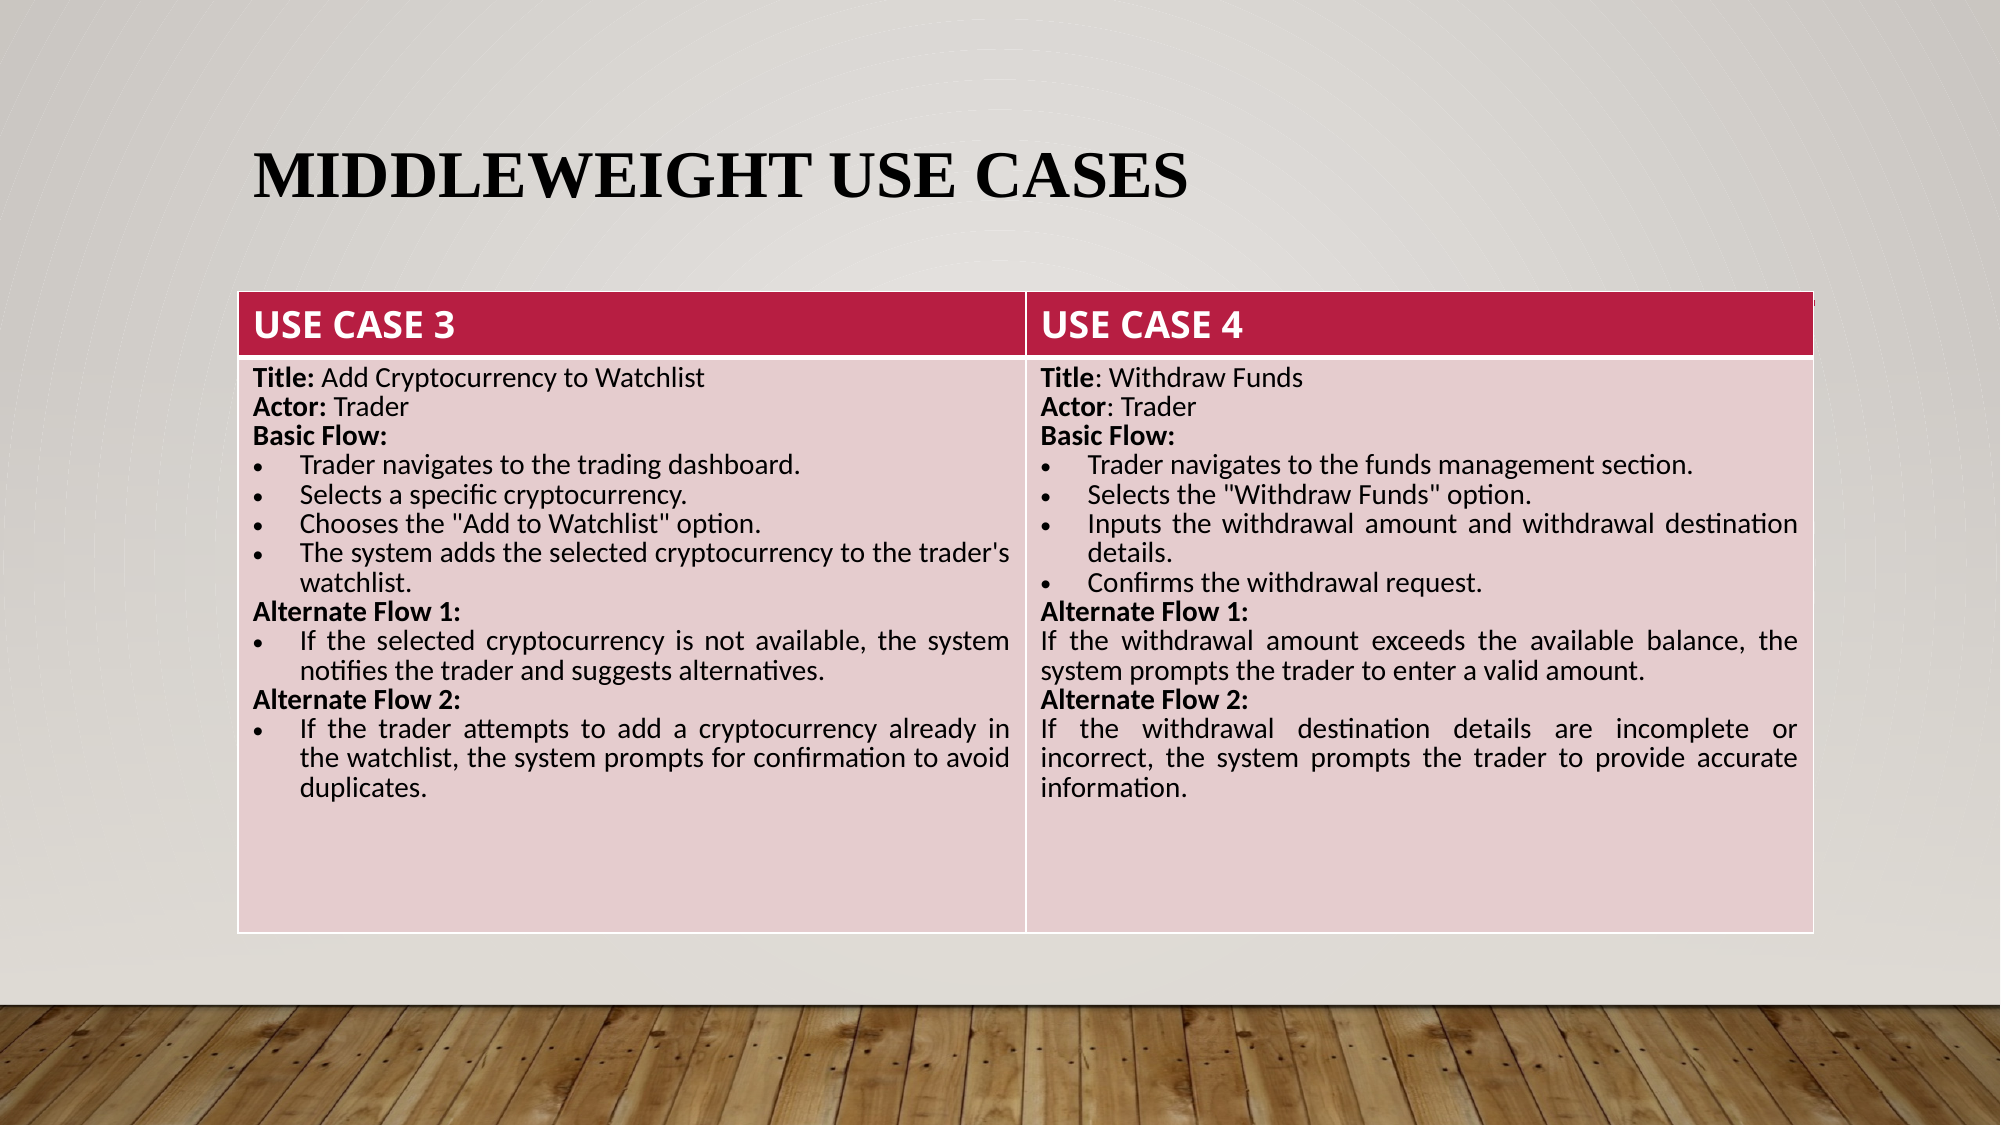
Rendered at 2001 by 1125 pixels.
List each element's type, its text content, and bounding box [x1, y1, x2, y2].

table_cell Title: Add Cryptocurrency to Watchlist Actor: Trader Basic Flow: Trader navigates to the trading dashboard. Selects a specific cryptocurrency. Chooses the "Add to Watchlist" option. The system adds the selected cryptocurrency to the trader's watchlist. Alternate Flow 1: If the selected cryptocurrency is not available, the system notifies the trader and suggests alternatives. Alternate Flow 2: If the trader attempts to add a cryptocurrency already in the watchlist, the system prompts for confirmation to avoid duplicates. [239, 360, 1025, 932]
title MIDDLEWEIGHT Use cases [238, 131, 1814, 291]
table_header USE CASE 3 [239, 292, 1025, 355]
table_cell Title: Withdraw Funds Actor: Trader Basic Flow: Trader navigates to the funds management section. Selects the "Withdraw Funds" option. Inputs the withdrawal amount and withdrawal destination details. Confirms the withdrawal request. Alternate Flow 1: If the withdrawal amount exceeds the available balance, the system prompts the trader to enter a valid amount. Alternate Flow 2: If the withdrawal destination details are incomplete or incorrect, the system prompts the trader to provide accurate information. [1027, 360, 1813, 932]
picture [0, 1005, 2000, 1125]
table_header USE CASE 4 [1027, 292, 1813, 355]
